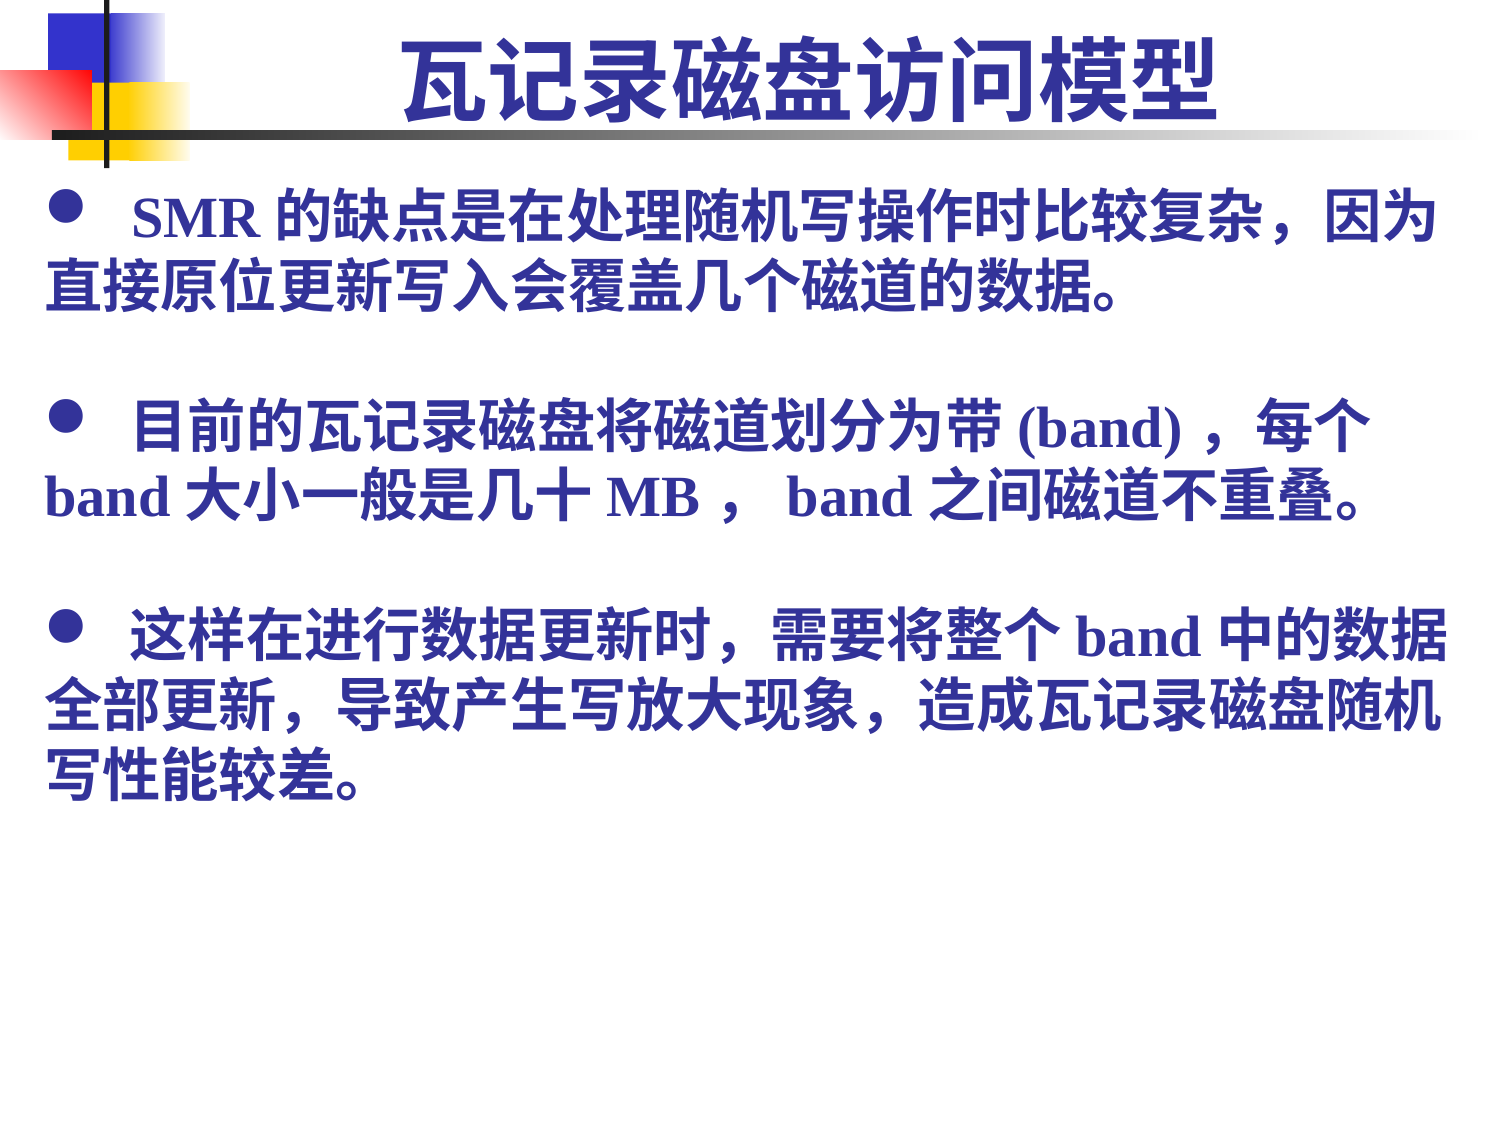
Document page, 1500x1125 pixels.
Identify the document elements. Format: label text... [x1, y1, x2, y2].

text_box SMR的缺点是在处理随机写操作时比较复杂，因为直接原位更新写入会覆盖几个磁道的数据。 目前的瓦记录磁盘将磁道划分为带(band)，每个band大小一般是几十MB，band之间磁道不重叠。 这样在进行数据更新时，需要将整个band中的数据全部更新，导致产生写放大现象，造成瓦记录磁盘随机写性能较差。 [29, 171, 1500, 886]
title 瓦记录磁盘访问模型 [147, 6, 1471, 142]
